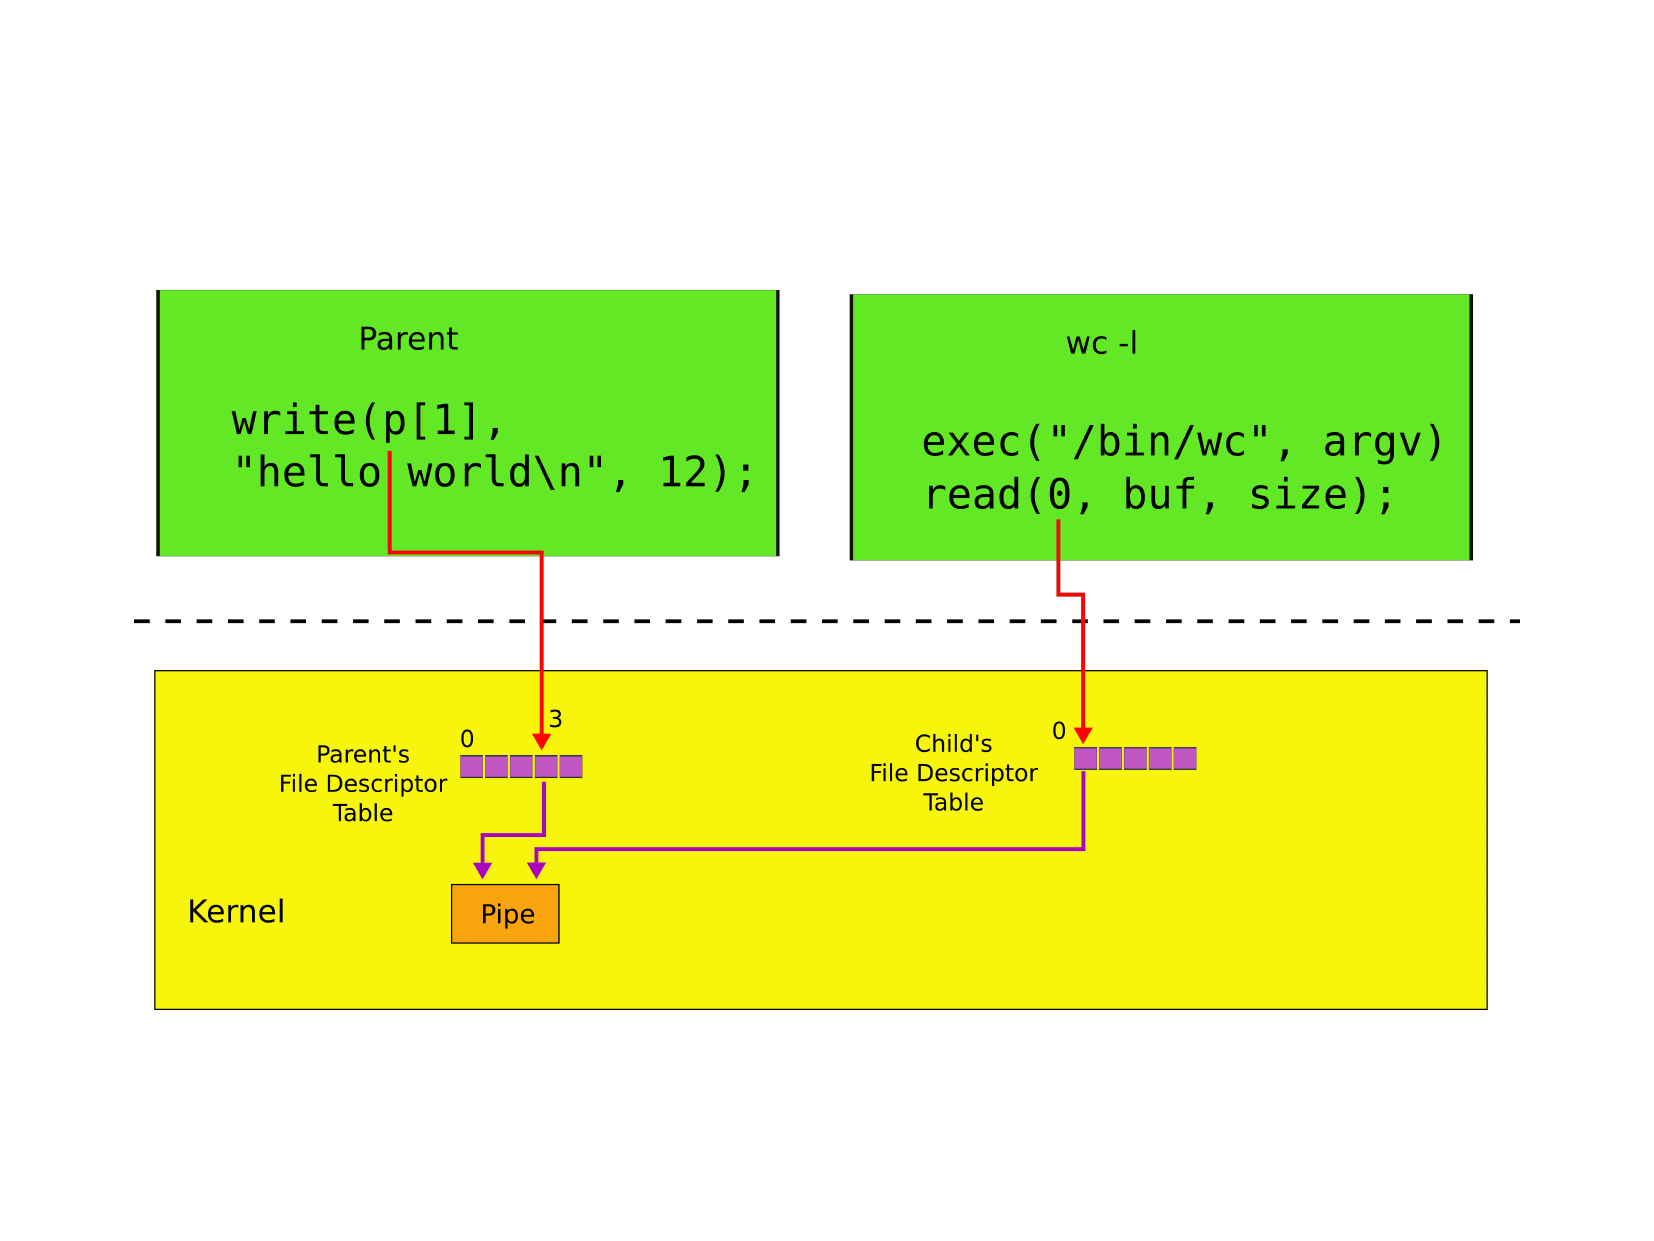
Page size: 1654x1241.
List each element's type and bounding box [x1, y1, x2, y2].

picture [134, 290, 1520, 1010]
